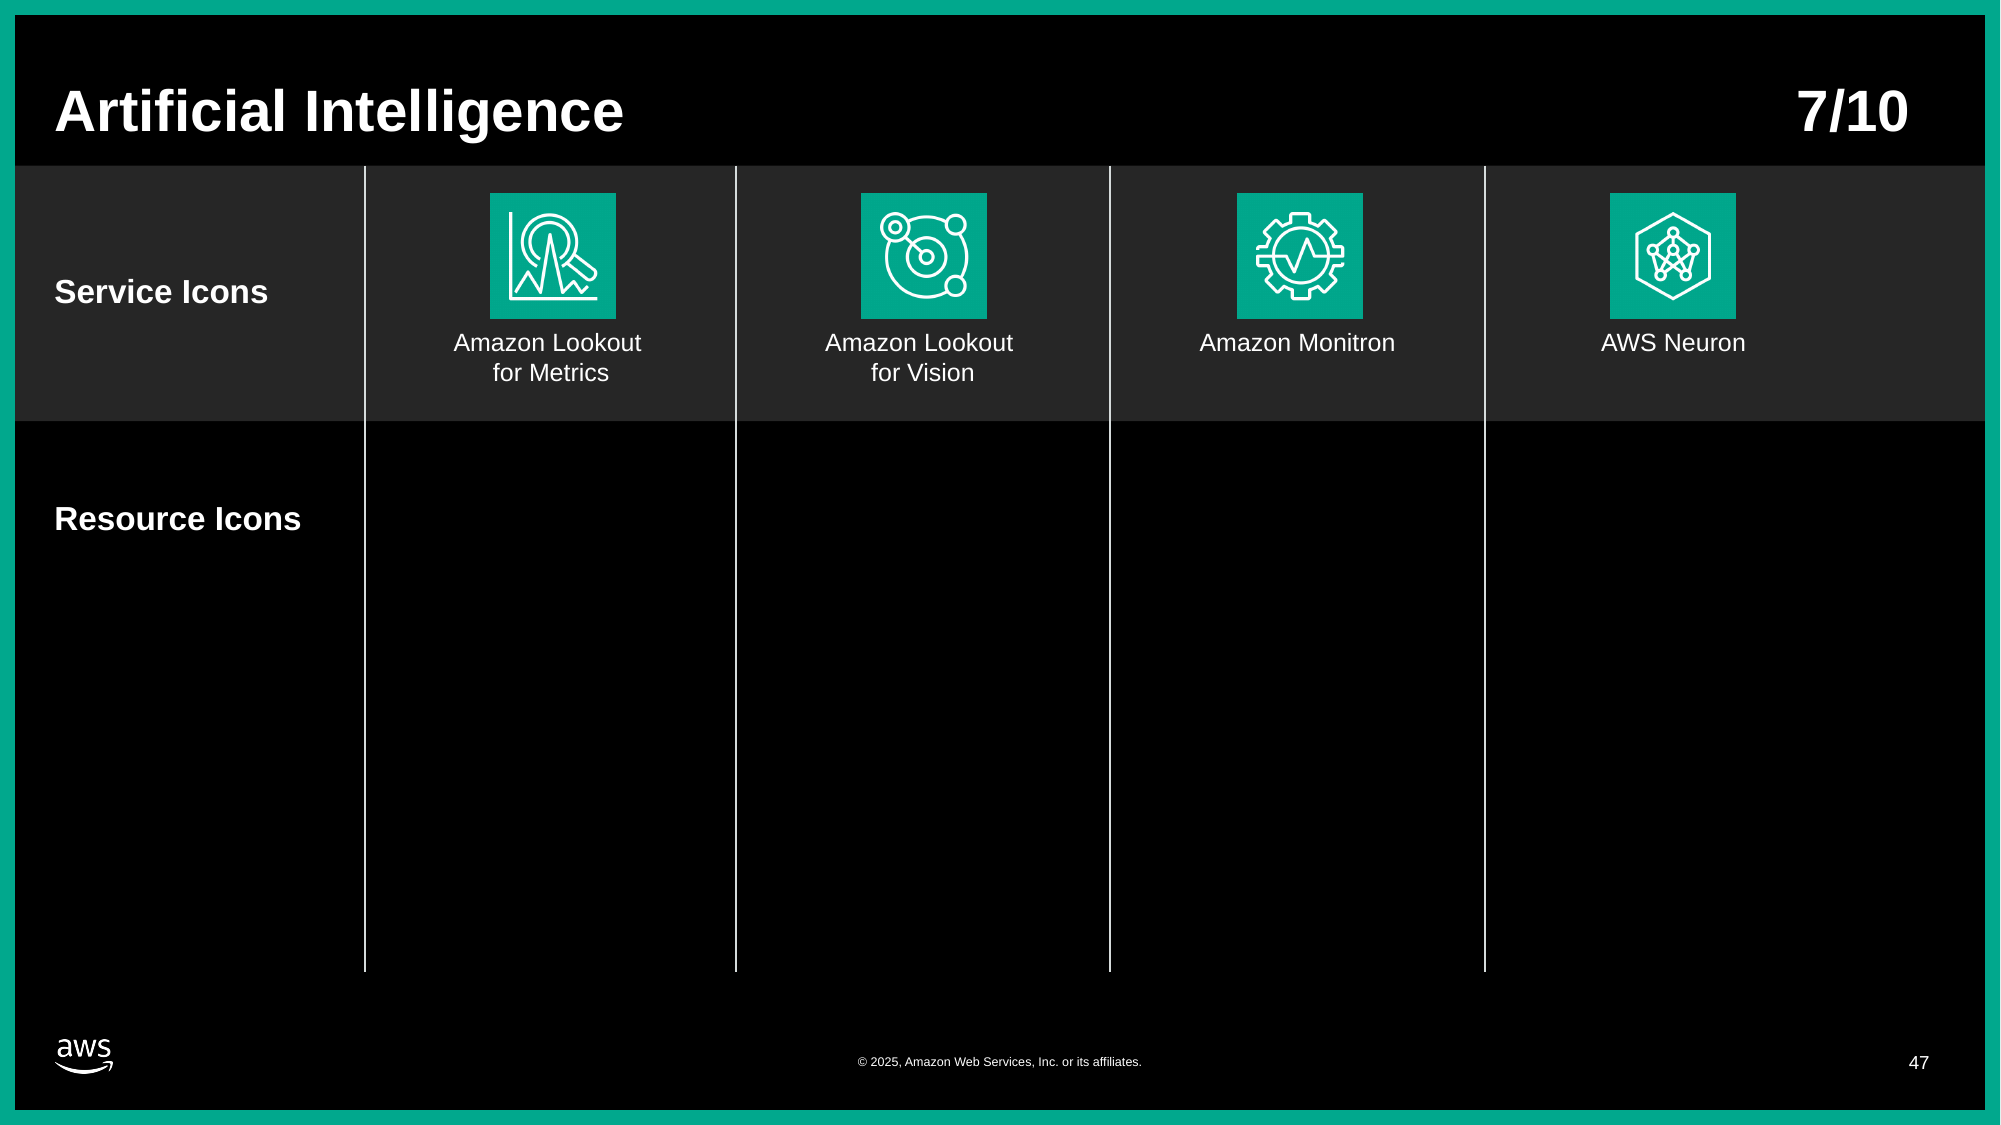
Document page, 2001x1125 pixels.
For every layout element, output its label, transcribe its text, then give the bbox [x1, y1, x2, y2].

text_box Amazon Lookout for Vision [738, 319, 1108, 394]
text_box Amazon Monitron [1111, 319, 1484, 364]
footer © 2025, Amazon Web Services, Inc. or its affiliates. [662, 1031, 1338, 1092]
picture [1610, 193, 1736, 319]
slide_number 47 [1494, 1031, 1945, 1092]
picture [55, 1039, 113, 1074]
text_box AWS Neuron [1493, 319, 1855, 364]
picture [490, 193, 616, 319]
title Artificial Intelligence 7/10 [39, 59, 1945, 166]
text_box Amazon Lookout for Metrics [363, 319, 735, 394]
picture [1237, 193, 1363, 319]
picture [861, 193, 987, 319]
